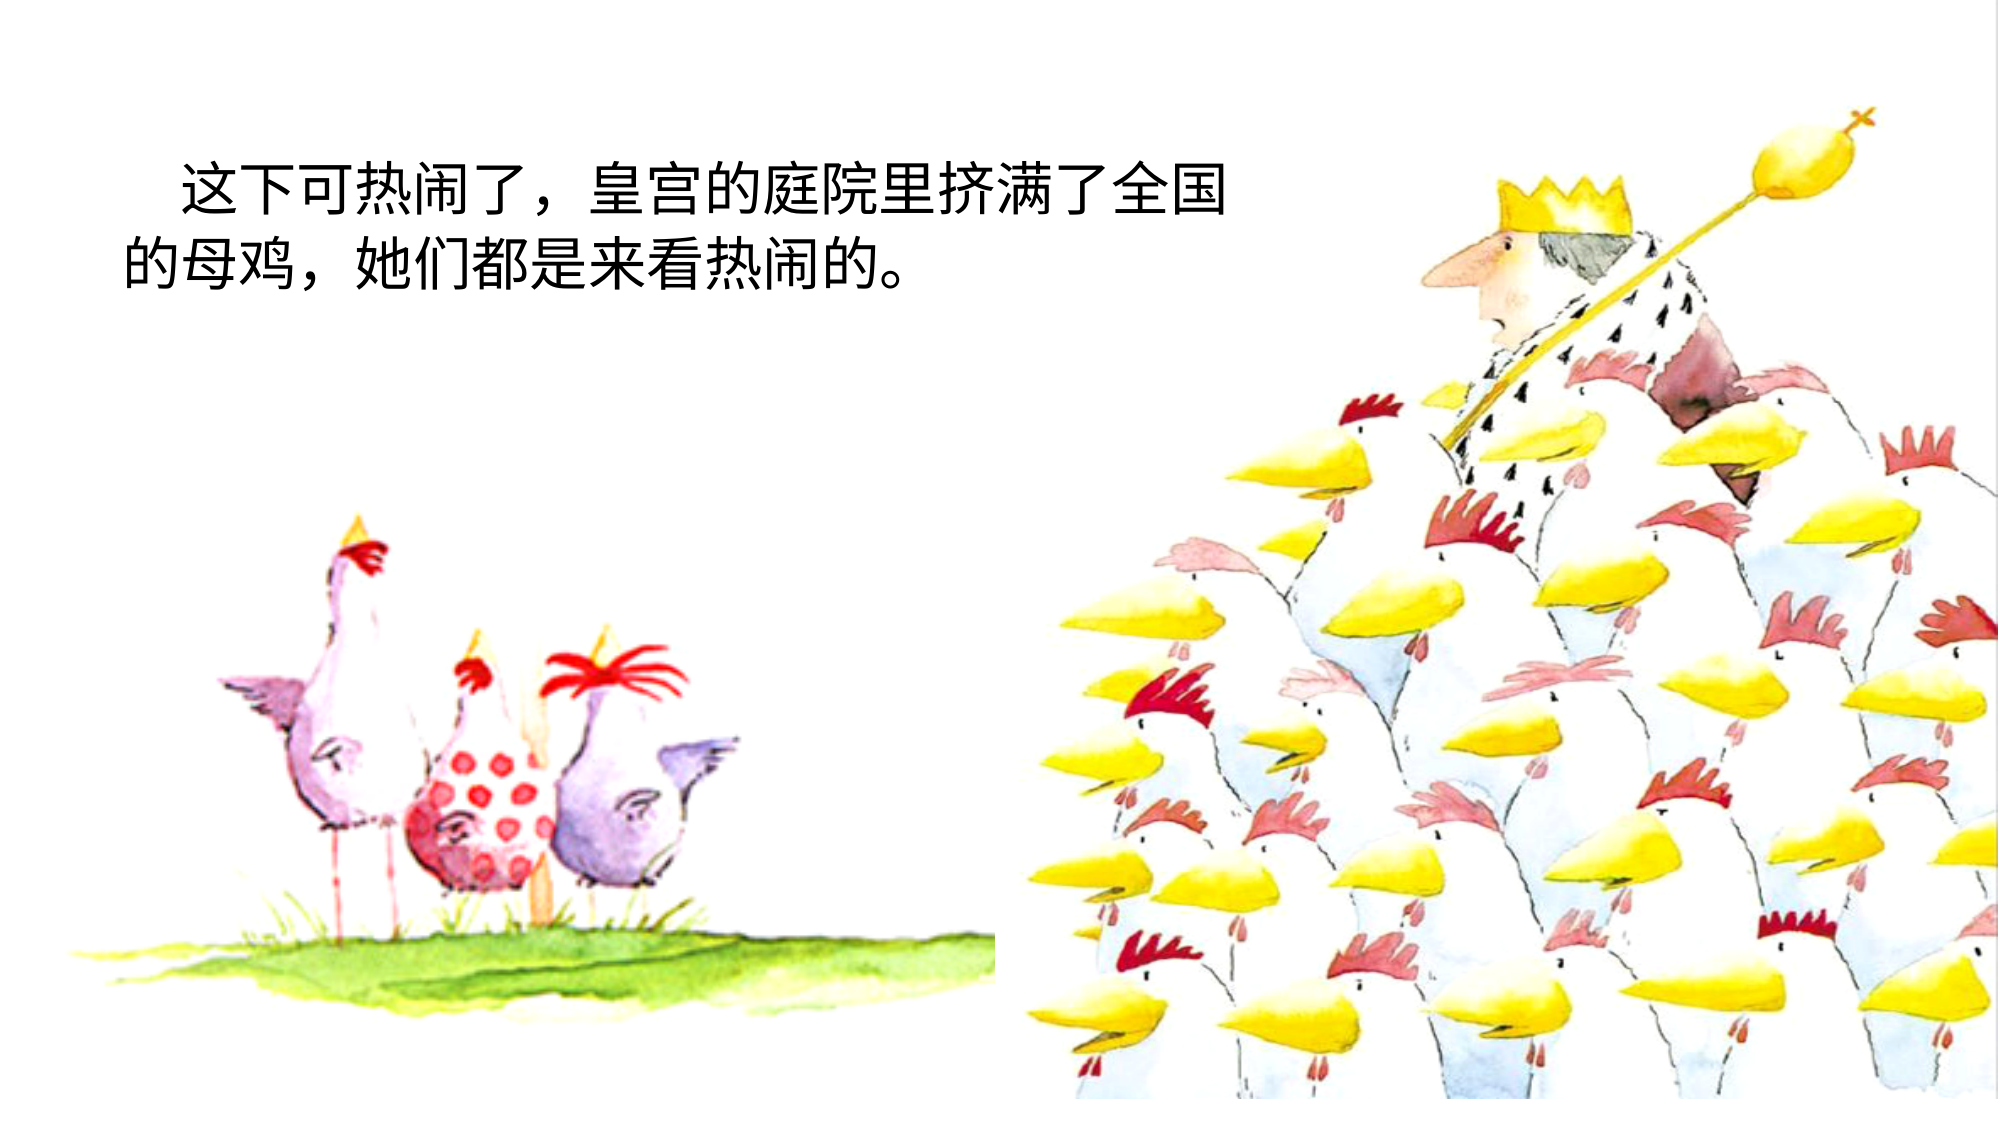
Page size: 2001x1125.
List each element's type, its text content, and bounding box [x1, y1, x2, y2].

picture [16, 360, 994, 1061]
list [994, 0, 1998, 1099]
text_box 这下可热闹了，皇宫的庭院里挤满了全国的母鸡，她们都是来看热闹的。 [107, 119, 994, 305]
